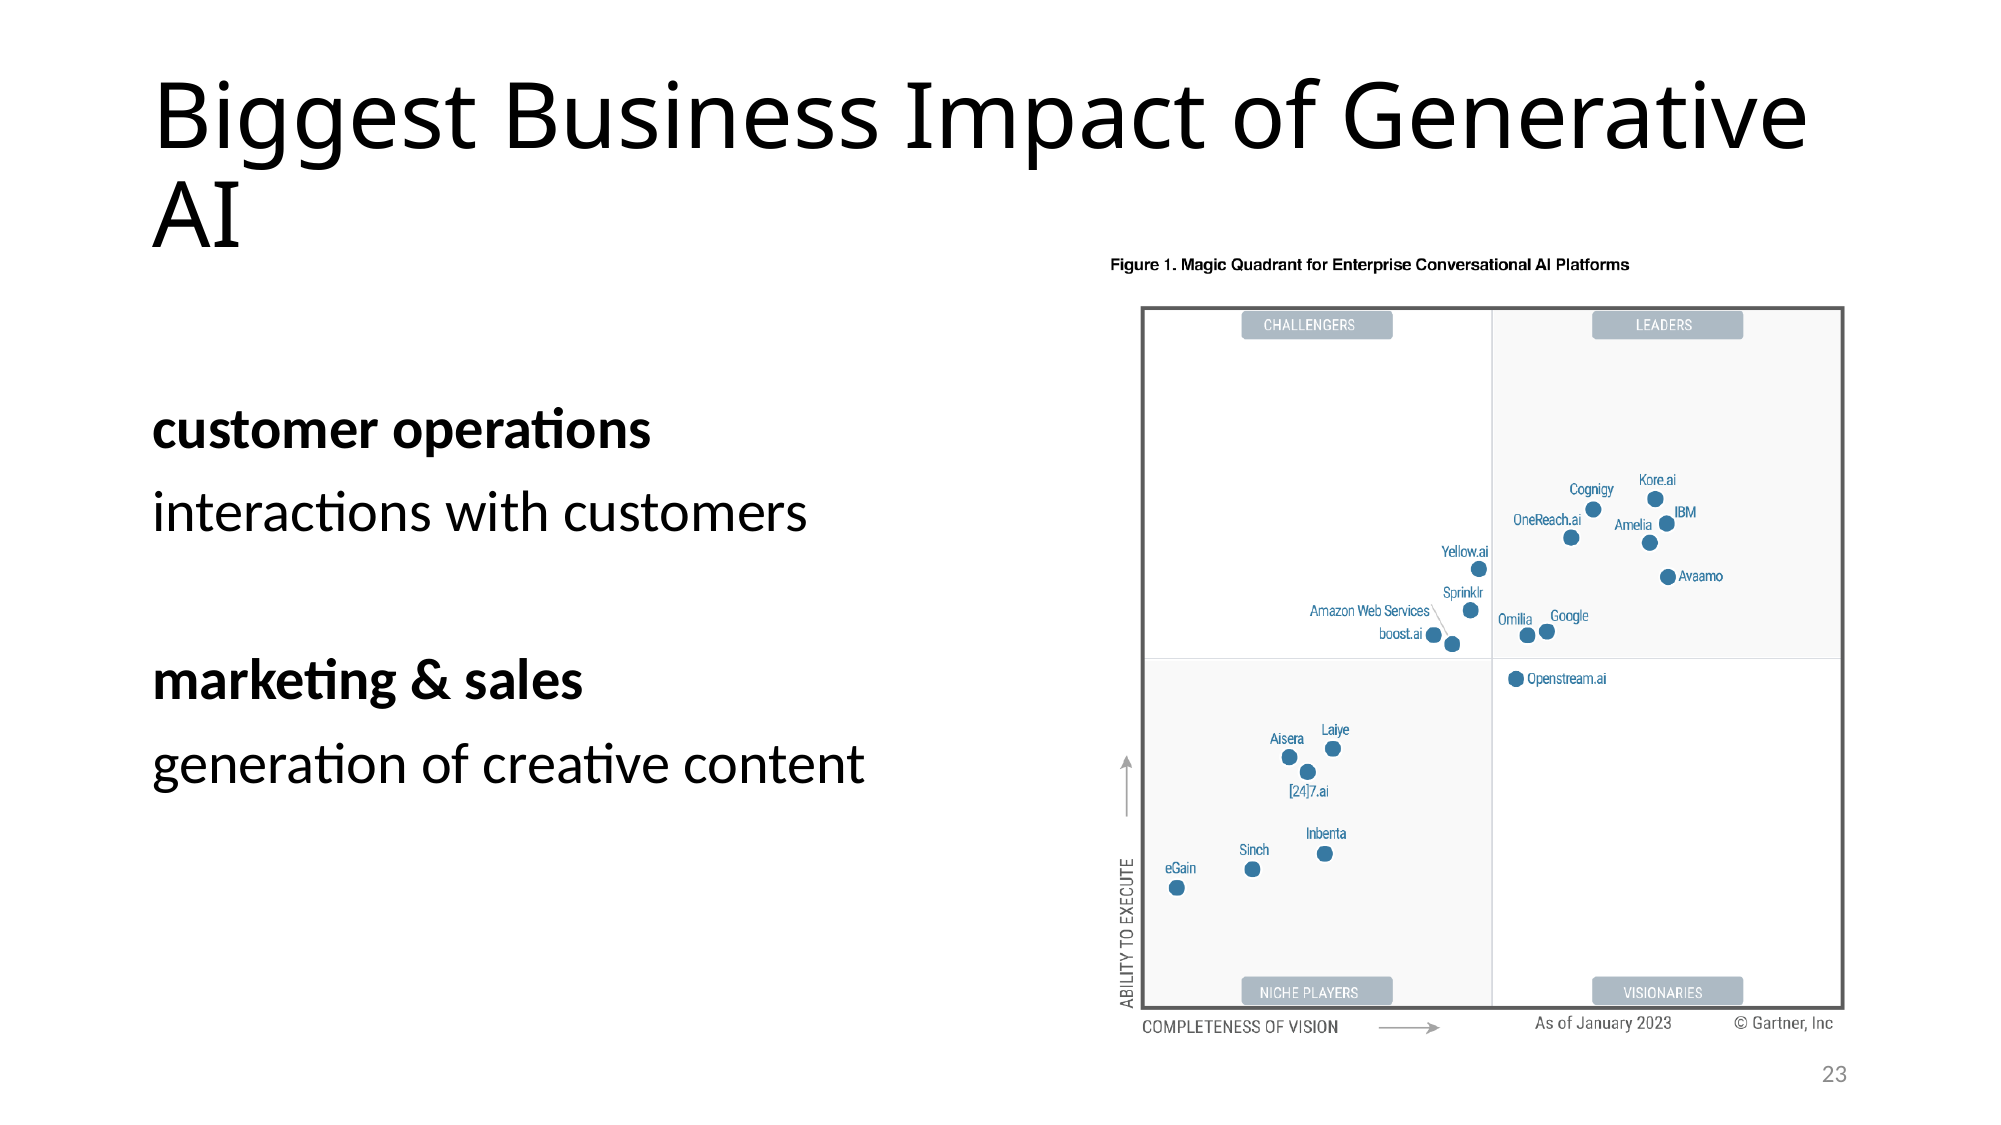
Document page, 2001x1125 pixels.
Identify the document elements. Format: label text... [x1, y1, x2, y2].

list customer operations interactions with customers marketing & sales generation of creative content [137, 299, 1000, 1014]
picture [1101, 243, 1863, 1043]
slide_number 23 [1412, 1043, 1863, 1103]
title Biggest Business Impact of Generative AI [137, 59, 1863, 278]
